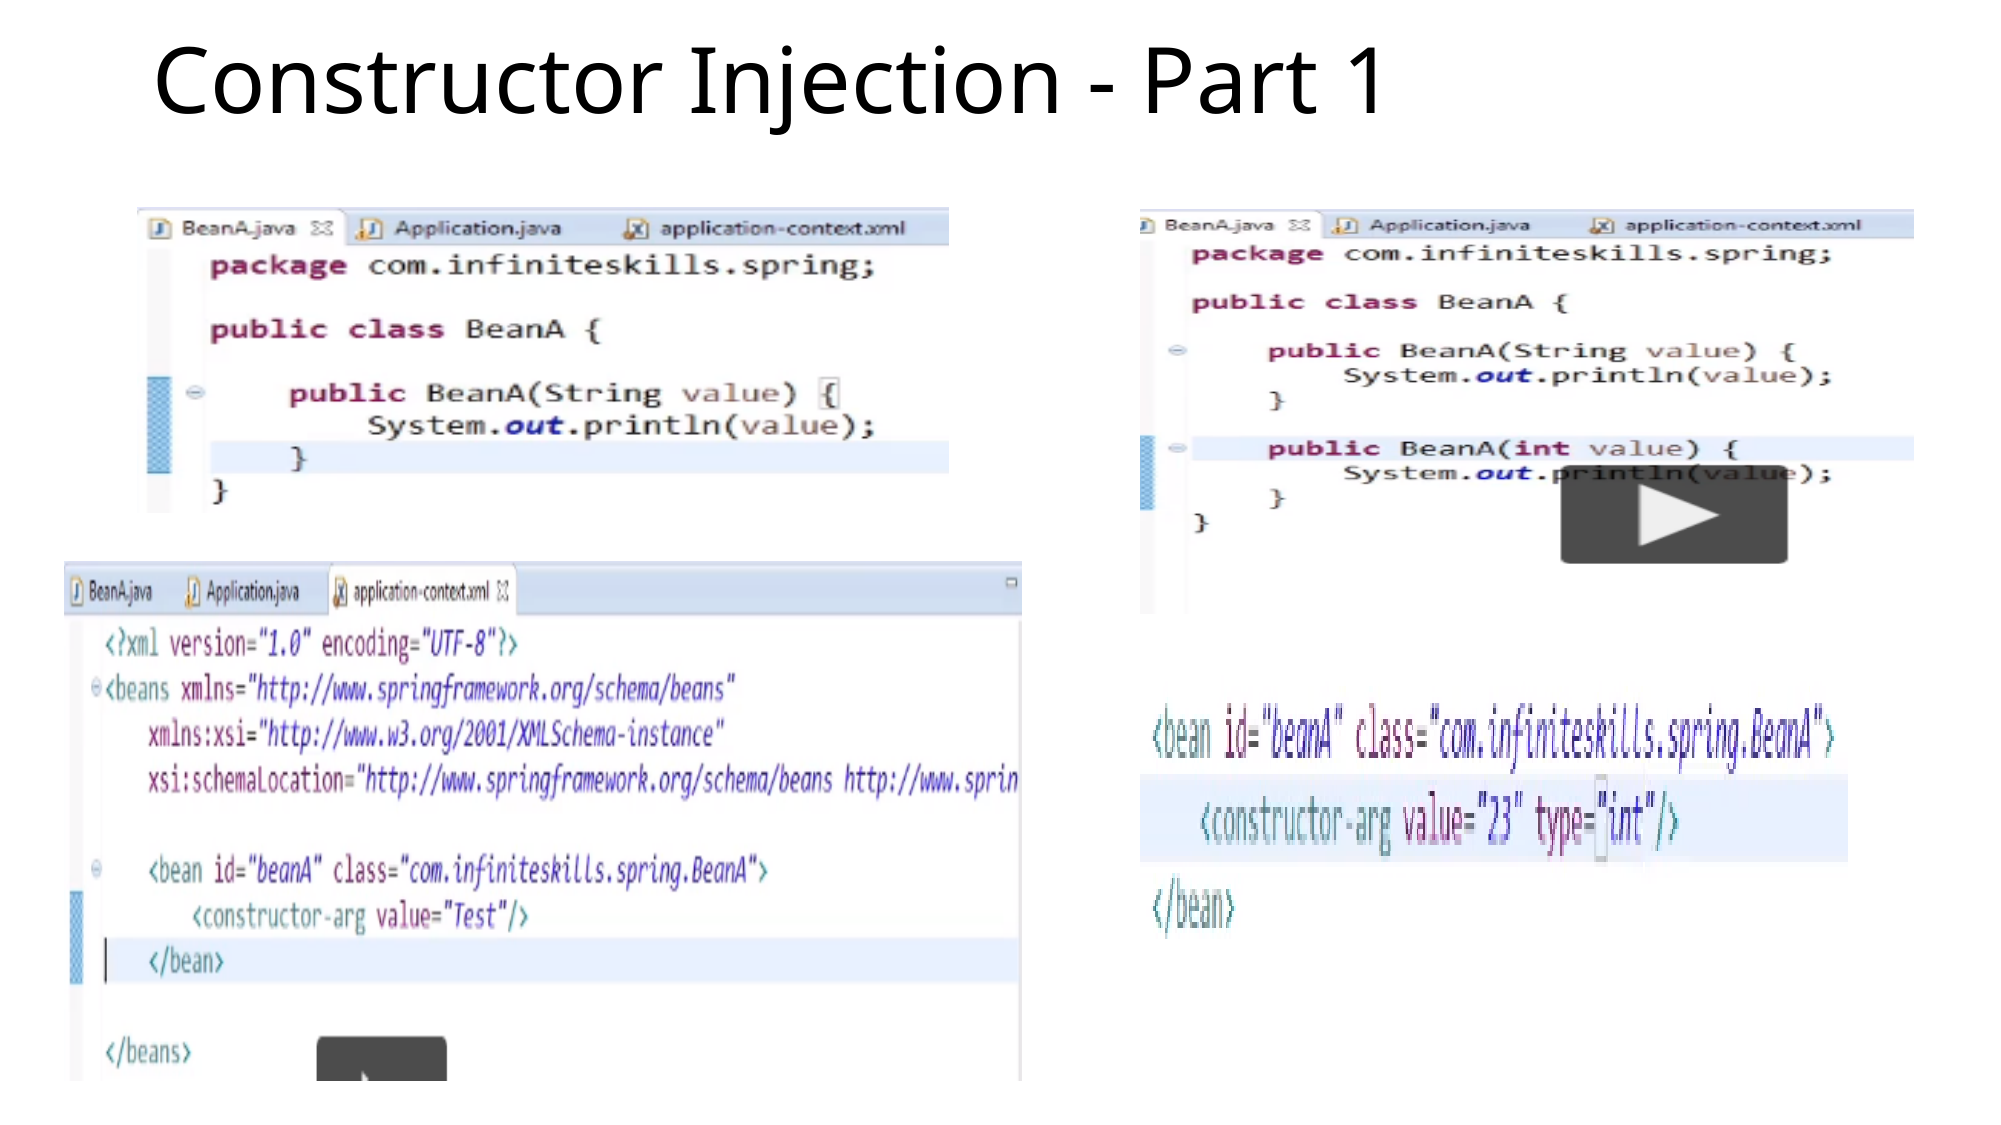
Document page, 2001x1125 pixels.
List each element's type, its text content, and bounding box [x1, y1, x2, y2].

title Constructor Injection - Part 1 [137, 9, 1863, 159]
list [64, 561, 1022, 1081]
picture [137, 207, 949, 513]
picture [1139, 209, 1914, 615]
picture [1139, 665, 1848, 972]
